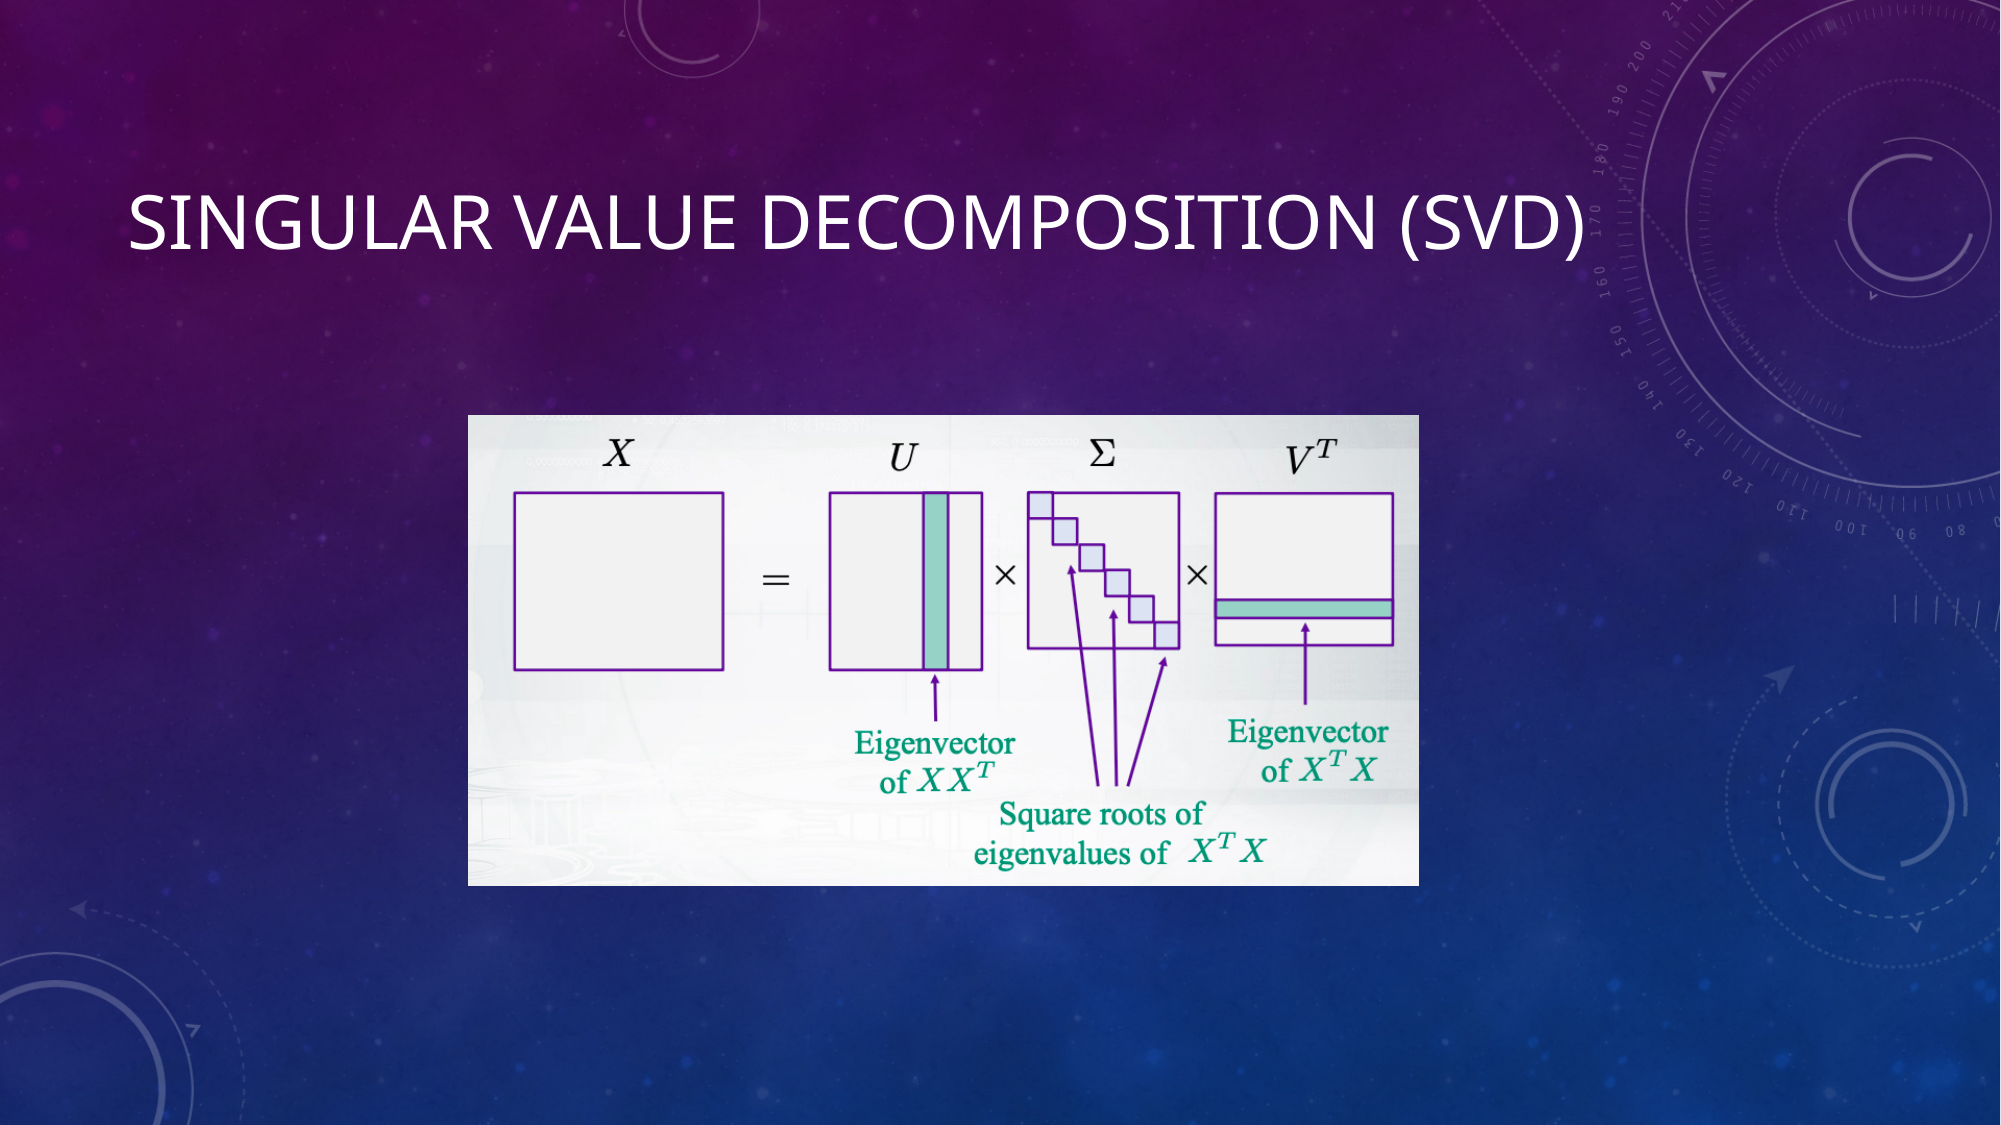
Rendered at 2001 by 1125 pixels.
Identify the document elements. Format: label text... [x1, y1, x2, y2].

picture [0, 0, 2001, 1125]
title Singular Value Decomposition (SVD) [112, 99, 1775, 339]
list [468, 414, 1419, 887]
